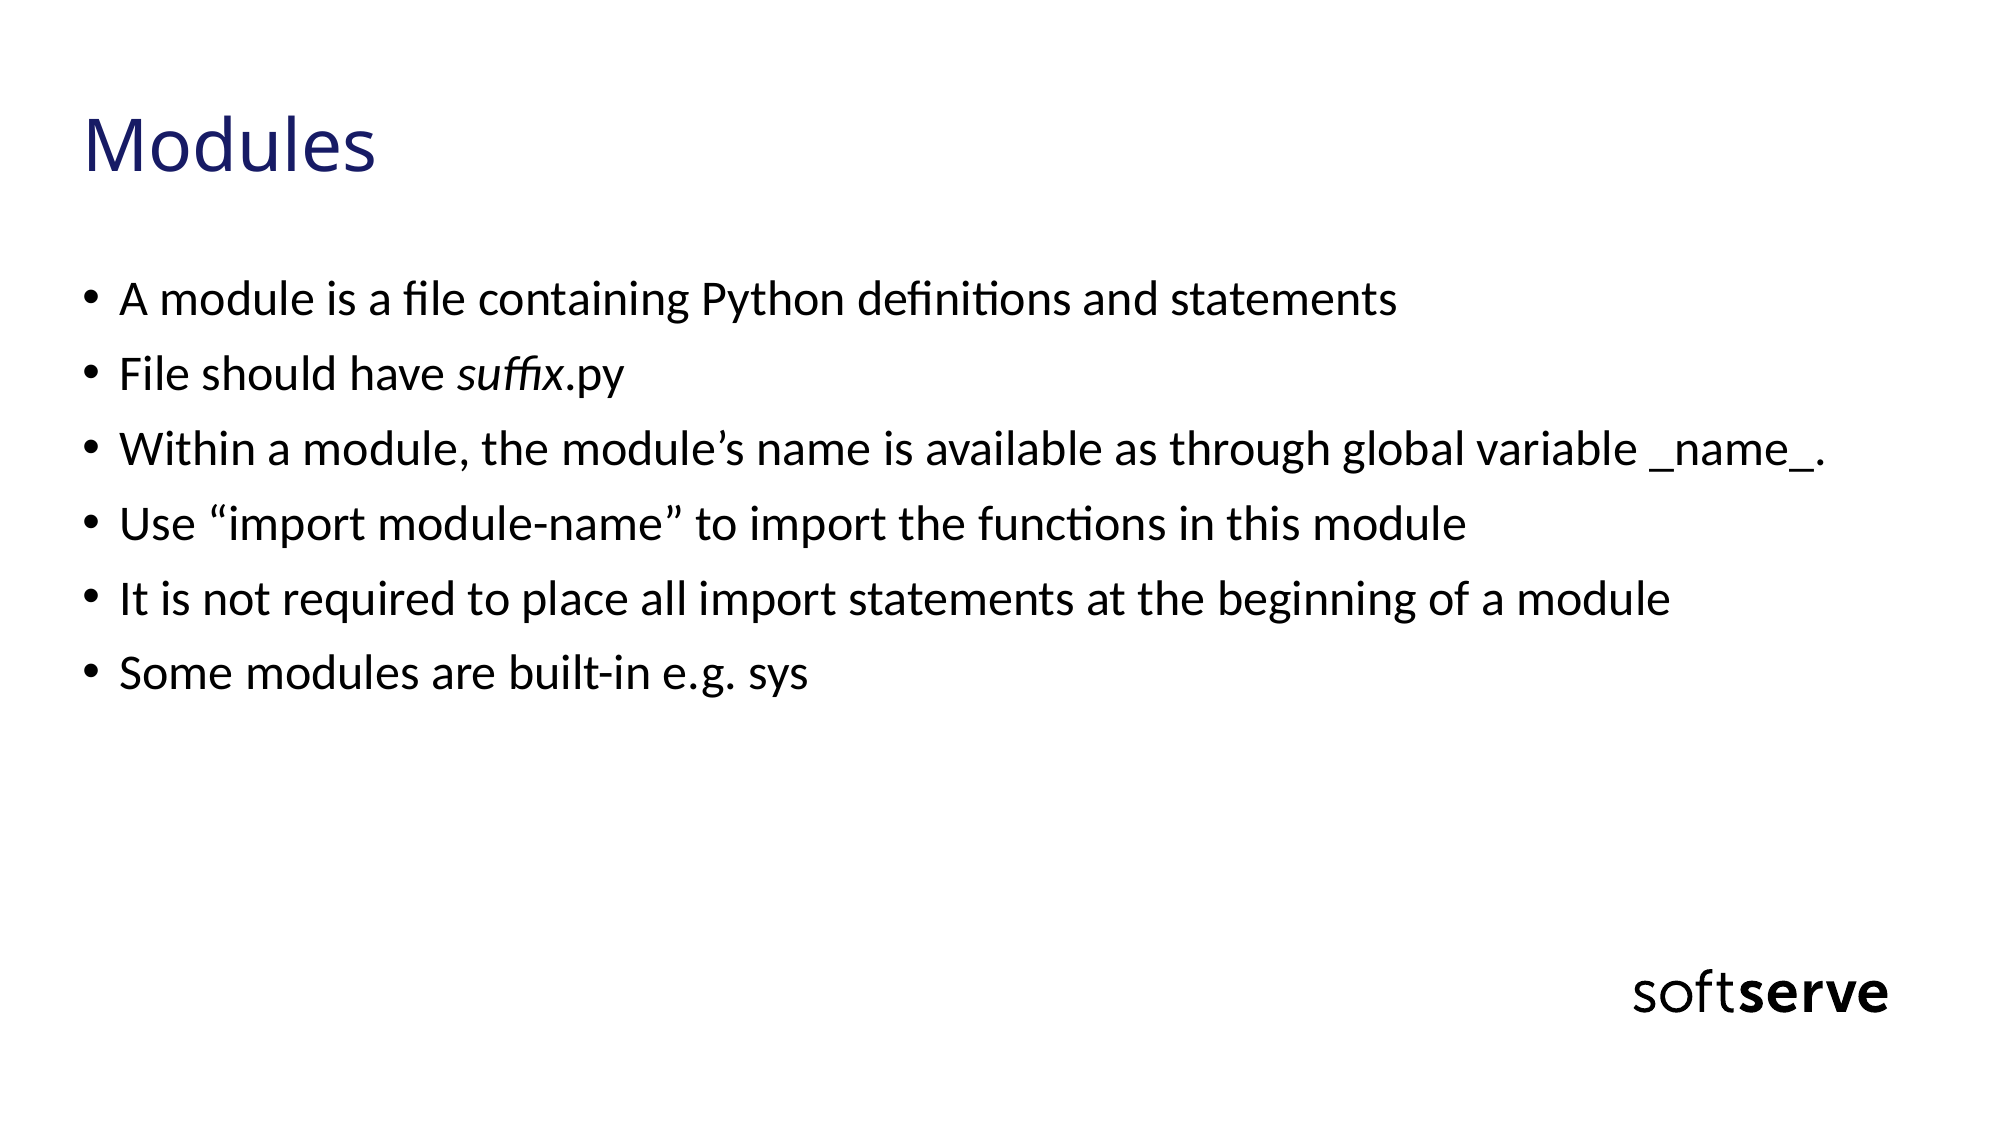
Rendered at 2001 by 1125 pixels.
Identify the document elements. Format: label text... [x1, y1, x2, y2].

title Modules [67, 101, 1931, 188]
list A module is a file containing Python definitions and statements File should have suffix.py Within a module, the module’s name is available as through global variable _name_. Use “import module-name” to import the functions in this module It is not required to place all import statements at the beginning of a module Some modules are built-in e.g. sys [67, 265, 1930, 979]
